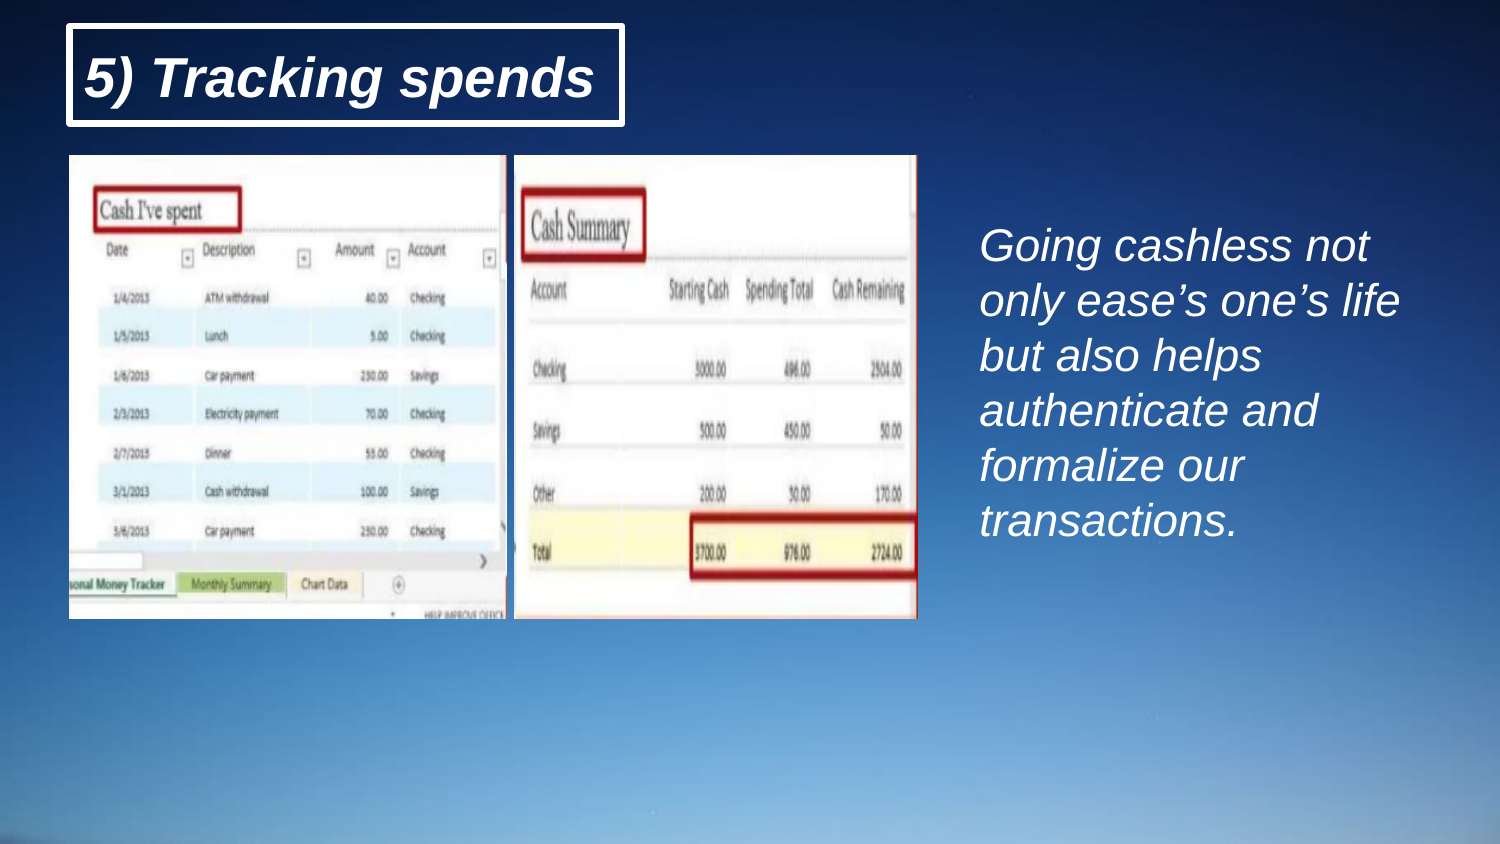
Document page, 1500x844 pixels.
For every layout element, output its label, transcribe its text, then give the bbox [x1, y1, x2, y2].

picture [0, 0, 1500, 844]
text_box 5) Tracking spends [69, 26, 623, 124]
text_box [245, 124, 766, 156]
text_box Going cashless not only ease’s one’s life but also helps authenticate and formalize our transactions. [964, 200, 1437, 561]
